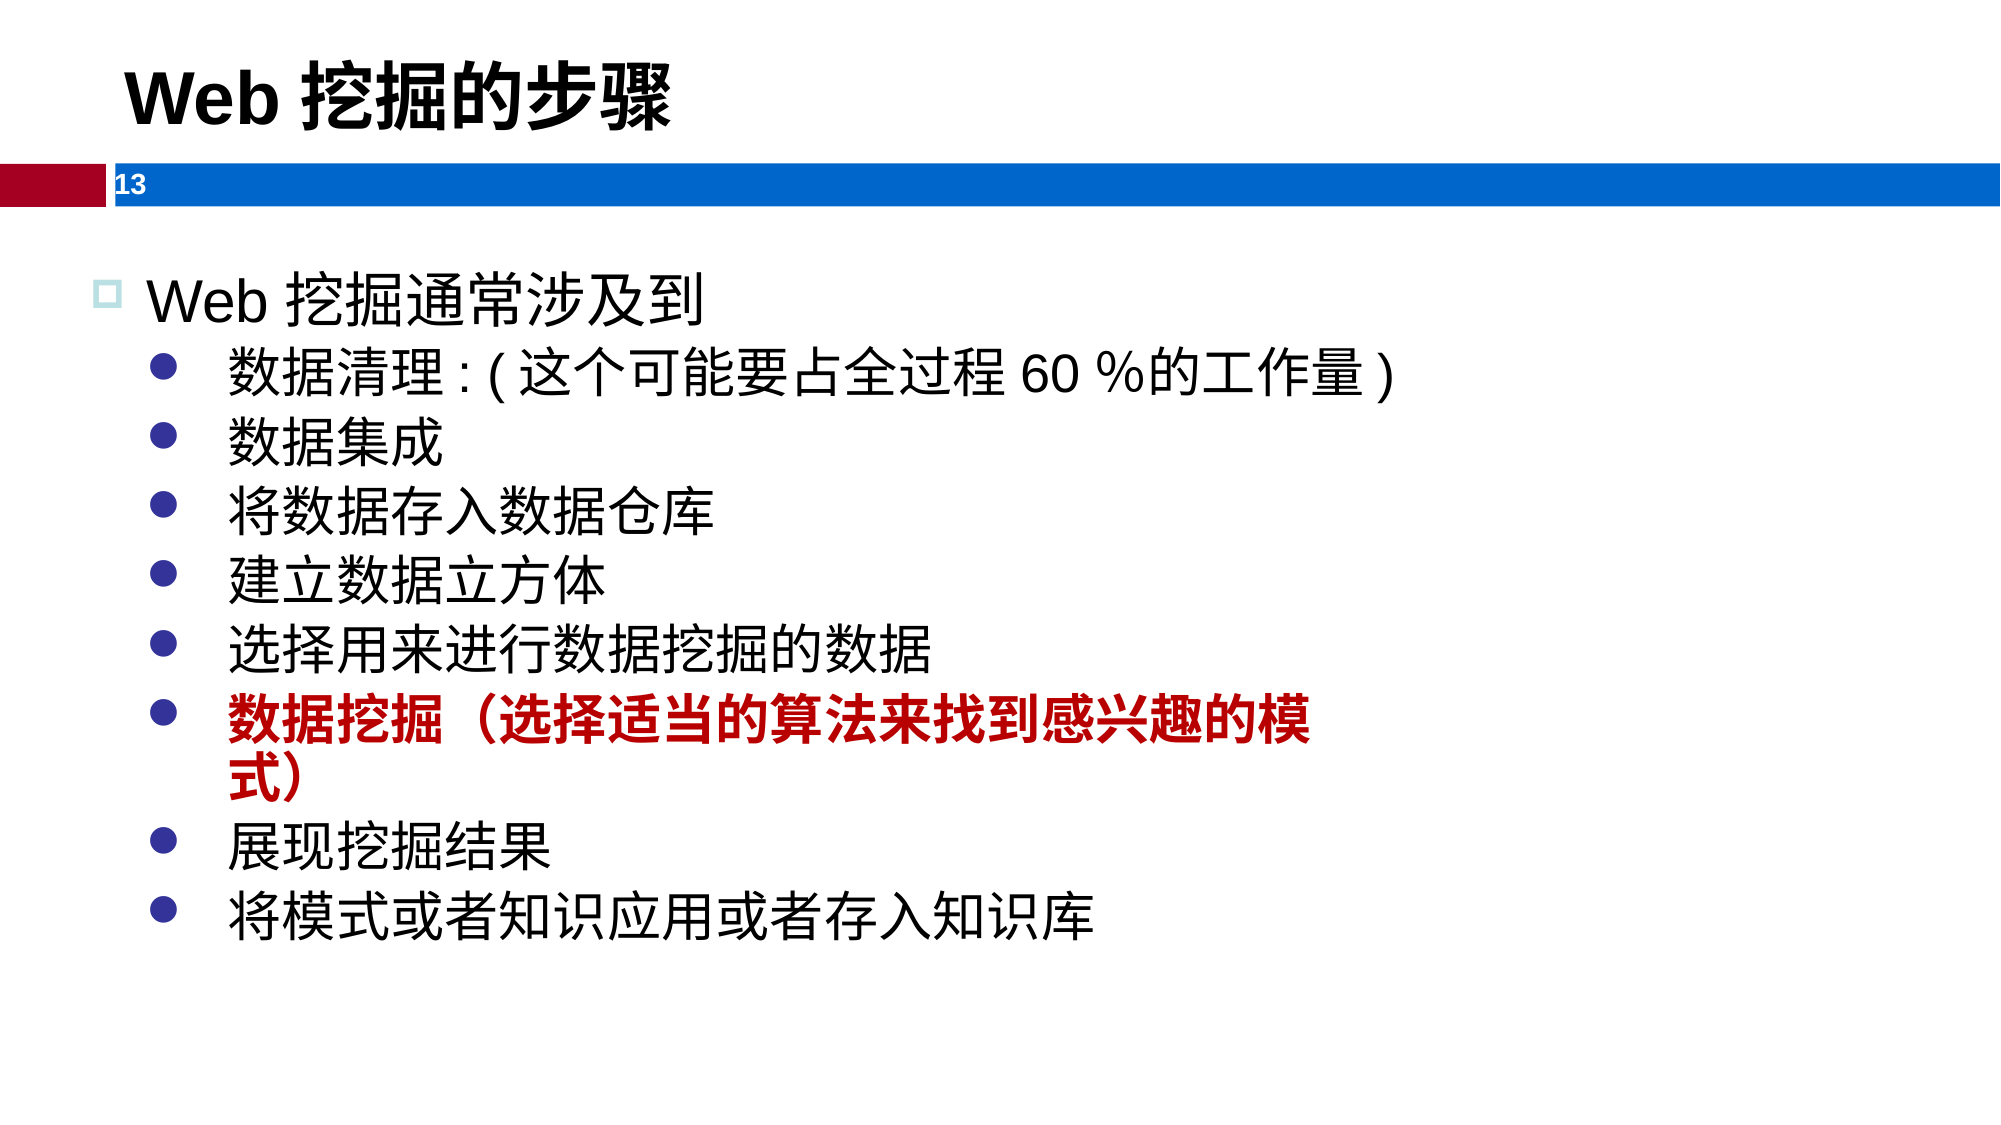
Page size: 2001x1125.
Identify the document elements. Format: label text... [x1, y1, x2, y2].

text_box Web挖掘通常涉及到 数据清理: (这个可能要占全过程60％的工作量) 数据集成 将数据存入数据仓库 建立数据立方体 选择用来进行数据挖掘的数据 数据挖掘（选择适当的算法来找到感兴趣的模式） 展现挖掘结果 将模式或者知识应用或者存入知识库 [74, 262, 1425, 1006]
title Web挖掘的步骤 [109, 38, 2000, 150]
